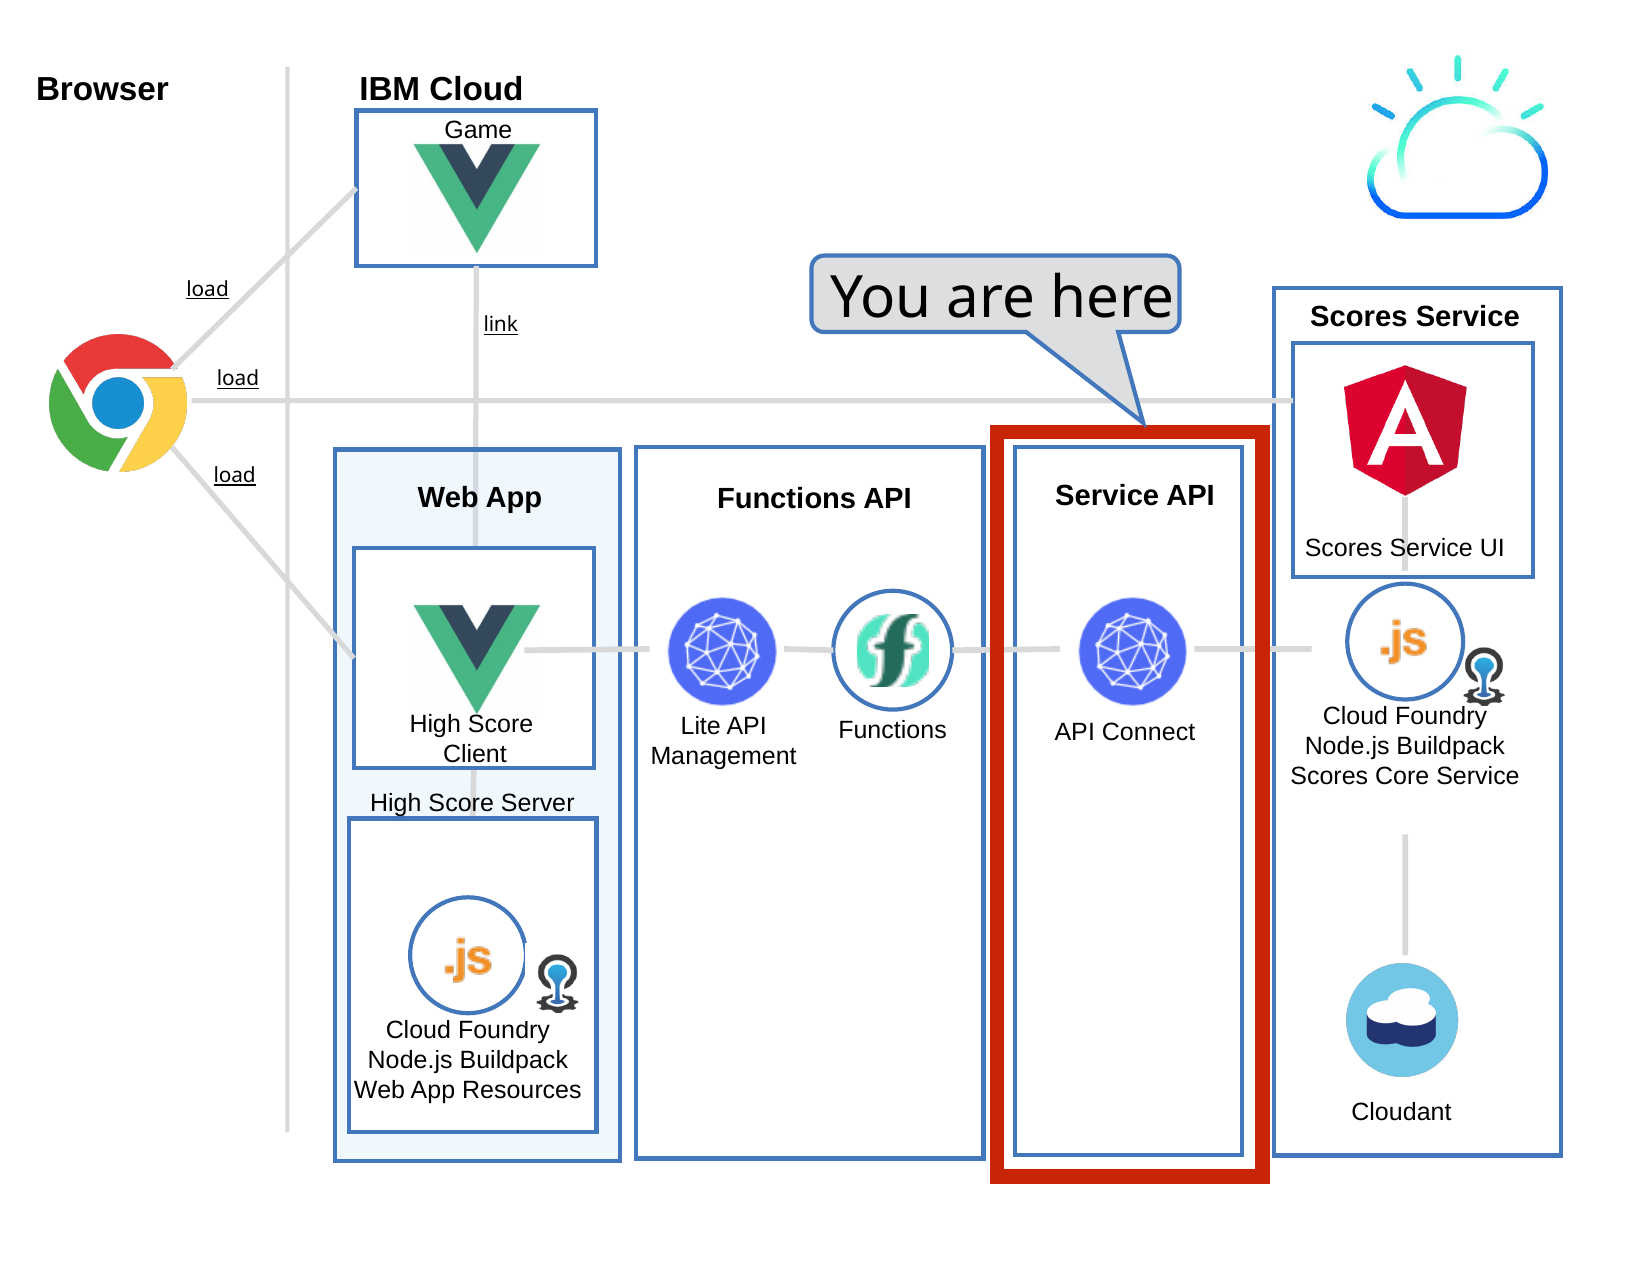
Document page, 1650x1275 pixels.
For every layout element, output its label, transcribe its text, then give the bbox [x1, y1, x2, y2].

picture [1323, 345, 1487, 509]
picture [429, 919, 511, 1001]
text_box High Score Server [361, 780, 585, 823]
text_box High Score Client [366, 701, 584, 774]
text_box You are here [823, 252, 1182, 336]
text_box load [192, 358, 325, 397]
text_box [1031, 336, 1144, 423]
text_box [636, 447, 984, 1159]
picture [409, 601, 542, 718]
picture [1345, 962, 1460, 1078]
picture [525, 943, 588, 1021]
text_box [833, 590, 953, 744]
text_box [1293, 568, 1533, 578]
text_box Web App [352, 472, 608, 520]
text_box [410, 897, 525, 993]
text_box load [121, 268, 294, 307]
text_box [627, 670, 821, 725]
picture [49, 333, 188, 472]
text_box [1406, 343, 1533, 525]
text_box [356, 110, 596, 266]
text_box Cloud Foundry Node.js Buildpack Web App Resources [353, 1013, 583, 1104]
text_box Cloudant [1301, 1089, 1502, 1132]
picture [649, 584, 785, 714]
text_box Game [381, 107, 576, 151]
picture [1059, 584, 1195, 714]
text_box Functions API [652, 472, 977, 521]
text_box Browser [36, 66, 169, 107]
text_box [996, 431, 1263, 1177]
picture [1367, 54, 1549, 219]
text_box [348, 818, 597, 1133]
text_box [1293, 583, 1517, 790]
text_box load [148, 455, 321, 493]
text_box [335, 449, 621, 1162]
picture [409, 140, 542, 256]
text_box Scores Service UI [1277, 525, 1533, 568]
text_box IBM Cloud [359, 66, 533, 107]
text_box [353, 547, 594, 769]
text_box [1273, 288, 1561, 1156]
text_box Scores Service [1287, 290, 1543, 339]
text_box [1293, 343, 1405, 525]
text_box link [414, 304, 587, 343]
text_box [446, 1009, 490, 1013]
text_box [811, 255, 823, 332]
